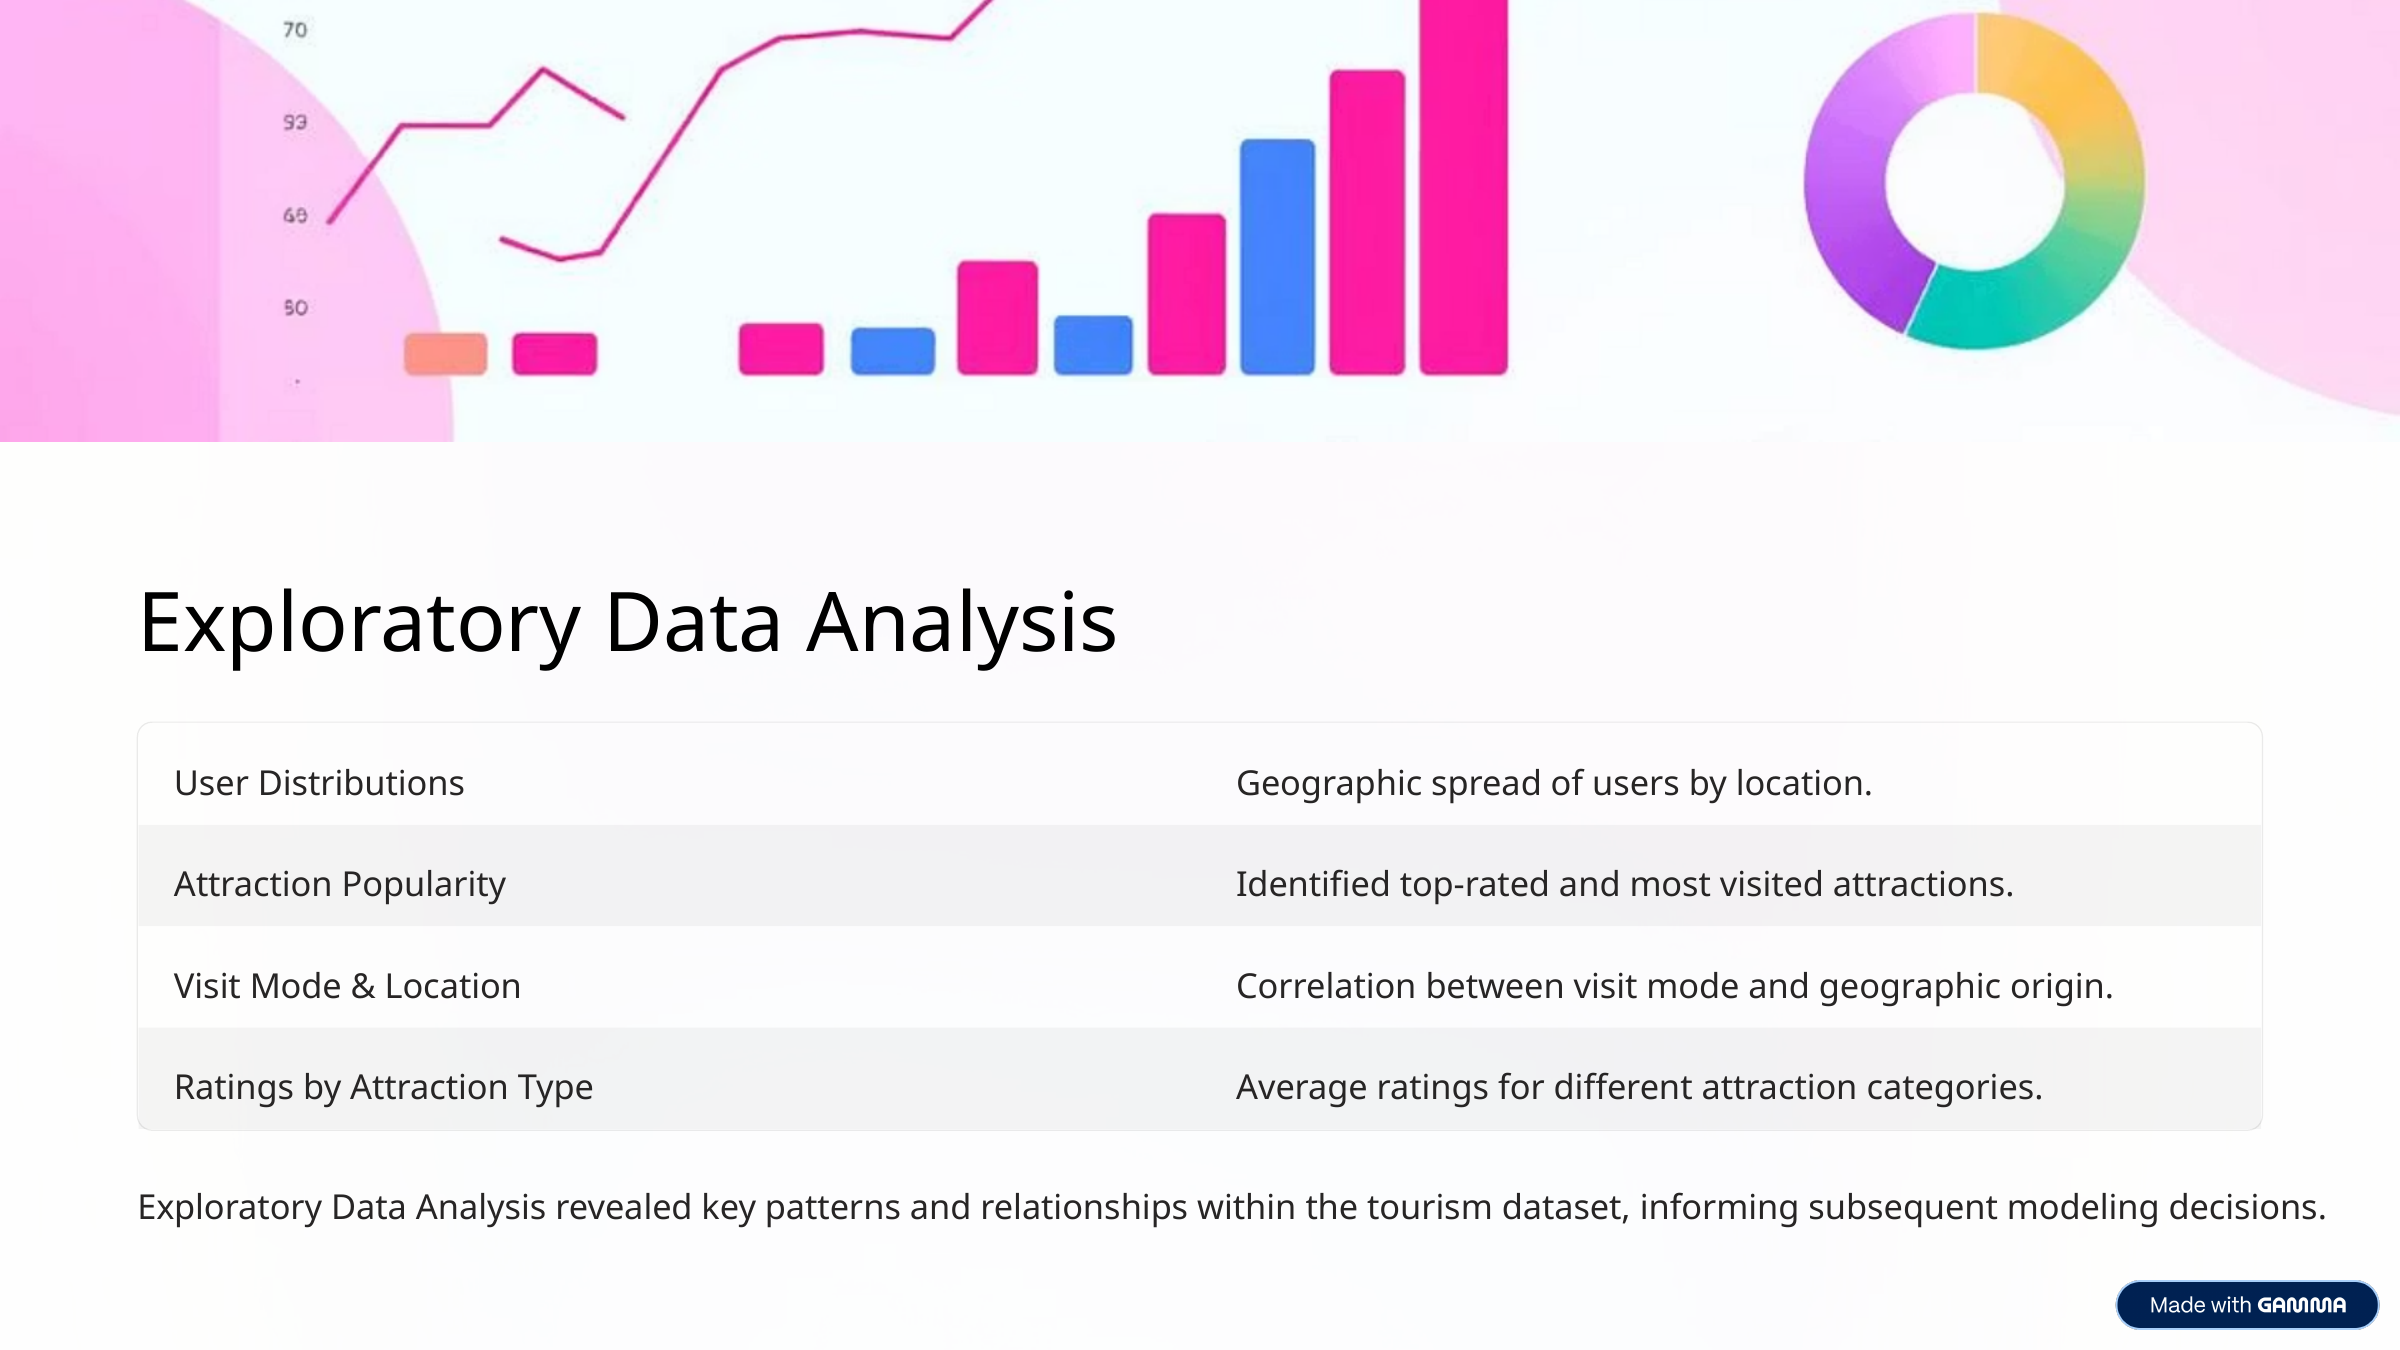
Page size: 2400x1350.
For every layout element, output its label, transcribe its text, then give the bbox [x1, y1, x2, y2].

picture [2106, 1271, 2389, 1339]
text_box Exploratory Data Analysis revealed key patterns and relationships within the tourism dataset, informing subsequent modeling decisions. [137, 1170, 2263, 1227]
text_box Correlation between visit mode and geographic origin. [1235, 948, 2226, 1006]
text_box Exploratory Data Analysis [137, 565, 1113, 670]
text_box Visit Mode & Location [173, 948, 1164, 1006]
text_box Attraction Popularity [173, 847, 1164, 904]
text_box Ratings by Attraction Type [173, 1050, 1164, 1107]
text_box [138, 824, 2262, 926]
text_box User Distributions [173, 745, 1164, 803]
text_box [138, 1027, 2262, 1129]
picture [0, 0, 2400, 442]
text_box Identified top-rated and most visited attractions. [1235, 847, 2226, 904]
text_box Geographic spread of users by location. [1235, 745, 2226, 803]
text_box [138, 926, 2262, 1027]
text_box Average ratings for different attraction categories. [1235, 1050, 2226, 1107]
text_box [138, 723, 2262, 824]
